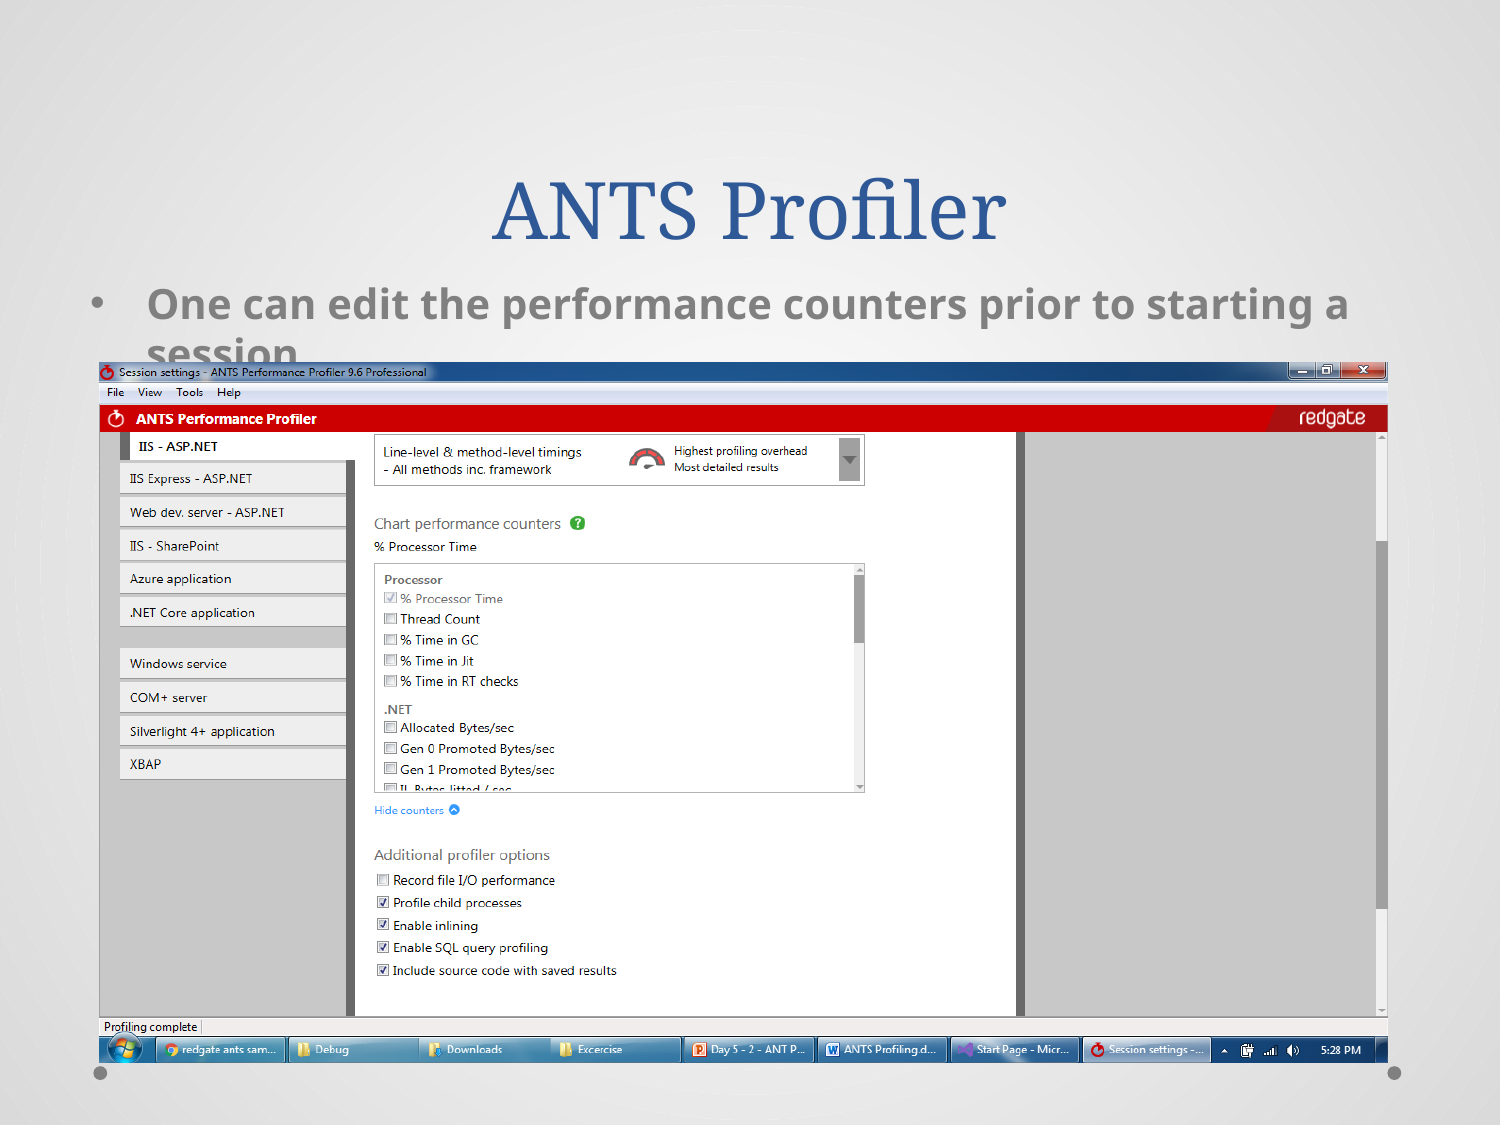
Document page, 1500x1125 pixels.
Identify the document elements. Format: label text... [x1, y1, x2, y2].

title ANTS Profiler [75, 0, 1425, 263]
picture [99, 362, 1388, 1063]
list One can edit the performance counters prior to starting a session [75, 270, 1475, 1013]
